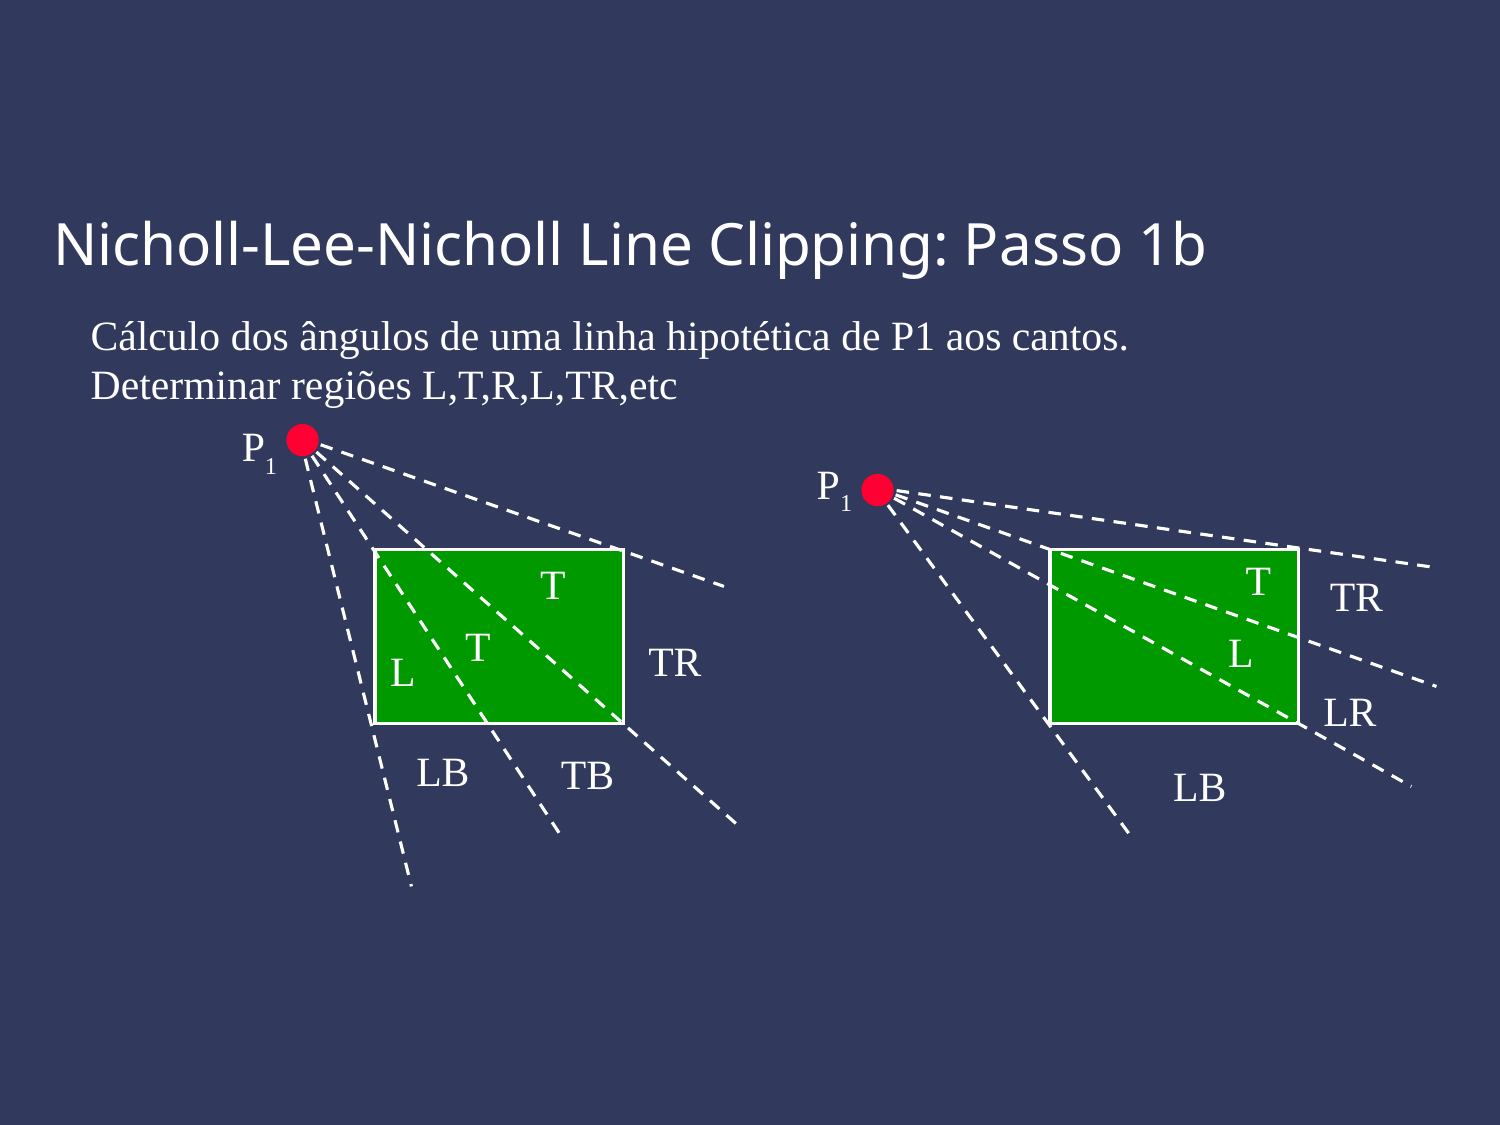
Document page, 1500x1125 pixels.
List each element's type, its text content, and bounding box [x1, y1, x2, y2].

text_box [800, 449, 1437, 841]
text_box Nicholl-Lee-Nicholl Line Clipping: Passo 1b [38, 193, 1450, 292]
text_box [225, 411, 737, 887]
text_box Cálculo dos ângulos de uma linha hipotética de P1 aos cantos. Determinar regiões L,T,R,L,TR,etc [75, 300, 1146, 417]
